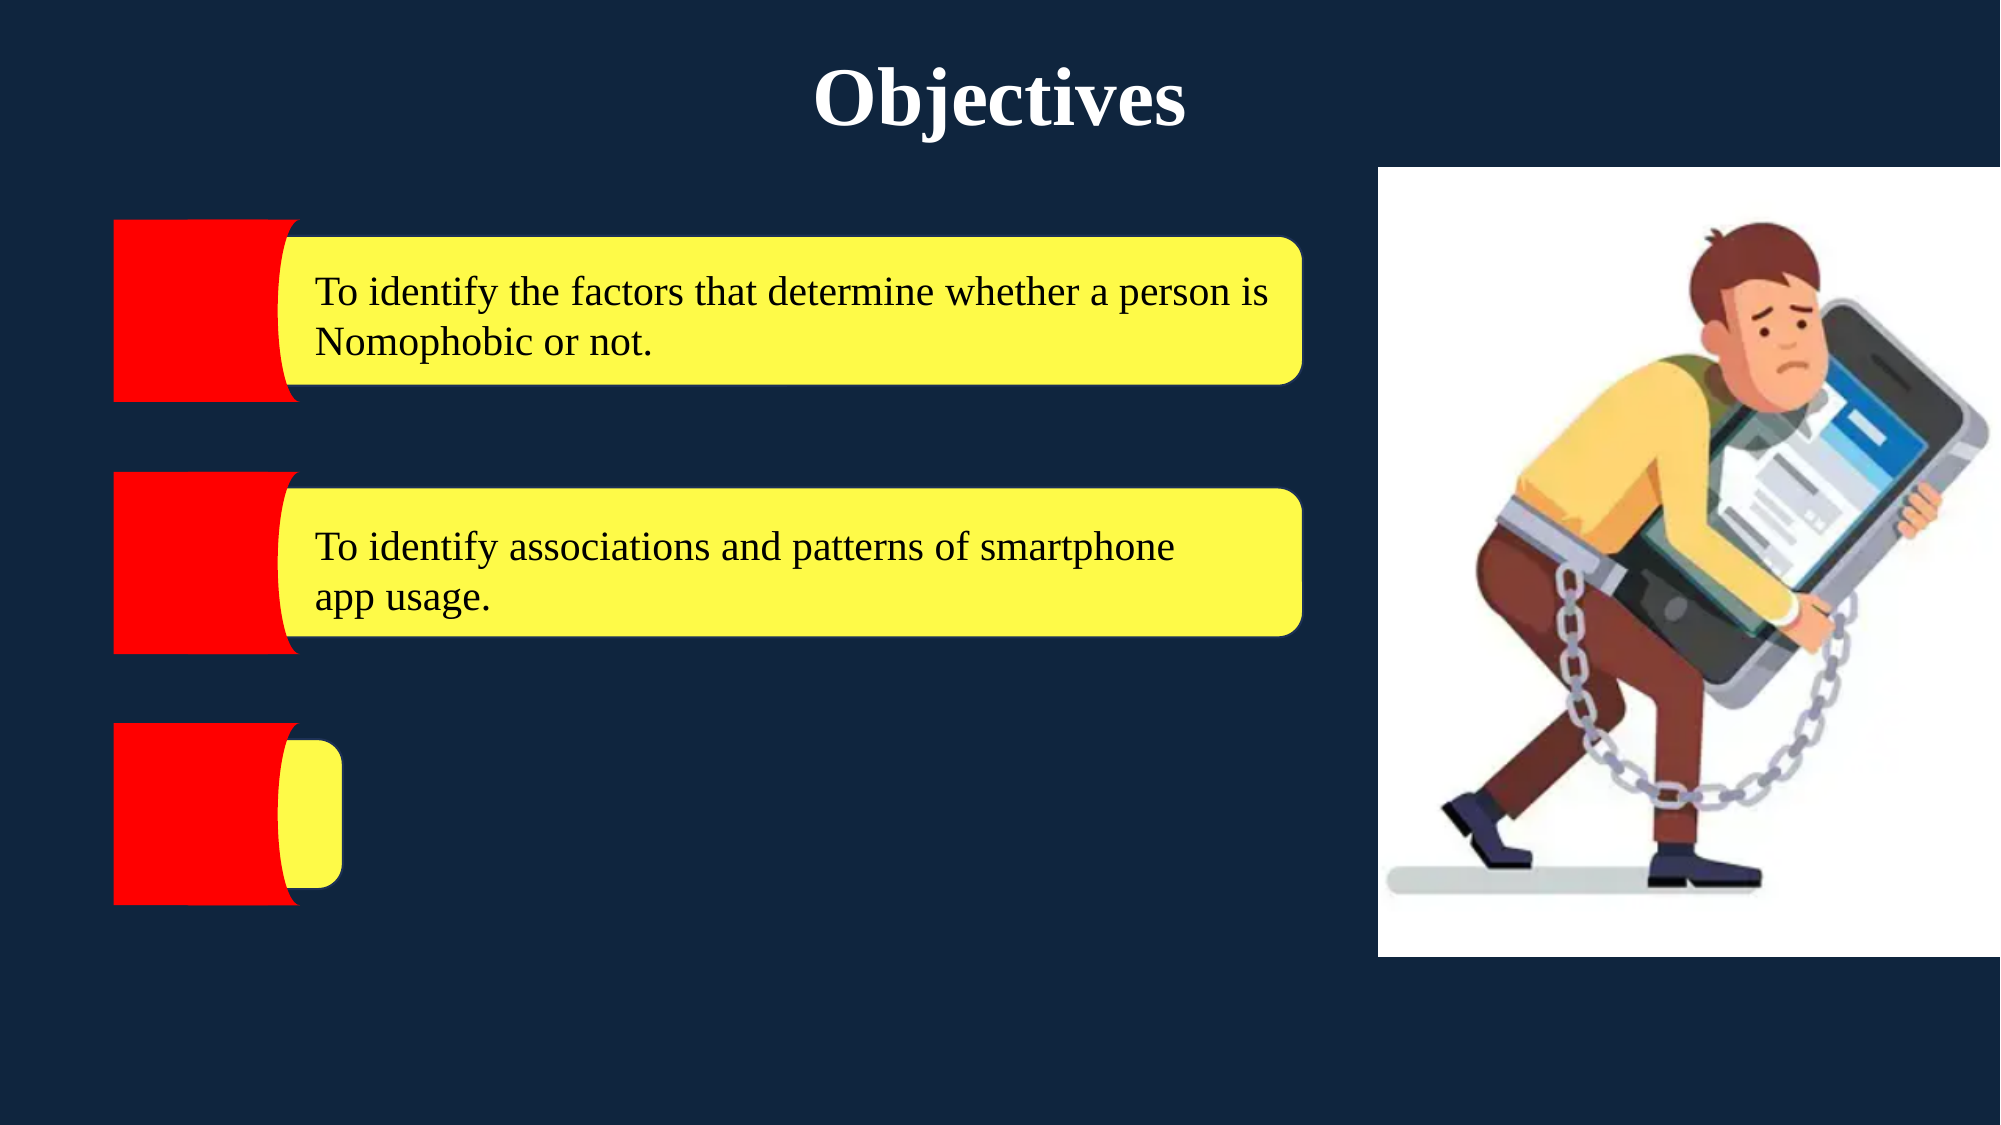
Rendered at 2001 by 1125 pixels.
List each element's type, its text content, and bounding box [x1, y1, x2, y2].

text_box [112, 471, 184, 655]
text_box [164, 721, 301, 907]
text_box [112, 722, 184, 906]
text_box [164, 470, 301, 656]
text_box To identify the factors that determine whether a person is Nomophobic or not. [299, 256, 1346, 371]
text_box [279, 486, 1305, 639]
text_box [279, 738, 344, 891]
picture [1378, 167, 2000, 958]
title Objectives [137, 45, 1863, 152]
text_box [164, 218, 301, 403]
text_box [112, 219, 184, 403]
text_box To identify associations and patterns of smartphone app usage. [300, 511, 1237, 626]
text_box [279, 234, 1304, 387]
